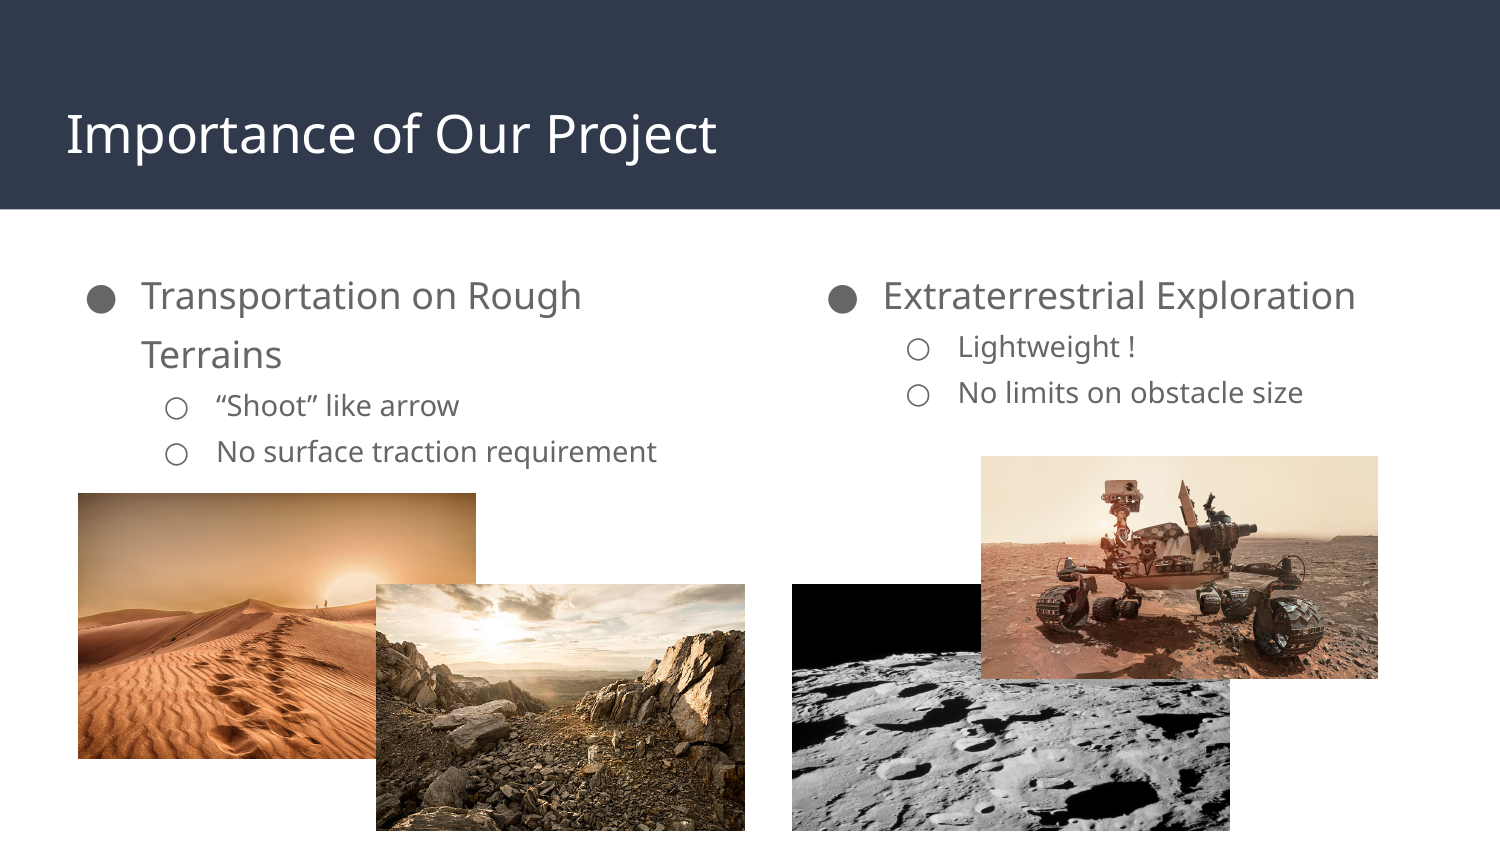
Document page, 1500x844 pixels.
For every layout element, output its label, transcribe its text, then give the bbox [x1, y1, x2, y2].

list Extraterrestrial Exploration Lightweight ! No limits on obstacle size [792, 247, 1449, 752]
title Importance of Our Project [51, 82, 1449, 185]
picture [78, 493, 745, 831]
list Transportation on Rough Terrains “Shoot” like arrow No surface traction requirement [51, 247, 708, 752]
picture [792, 455, 1378, 831]
